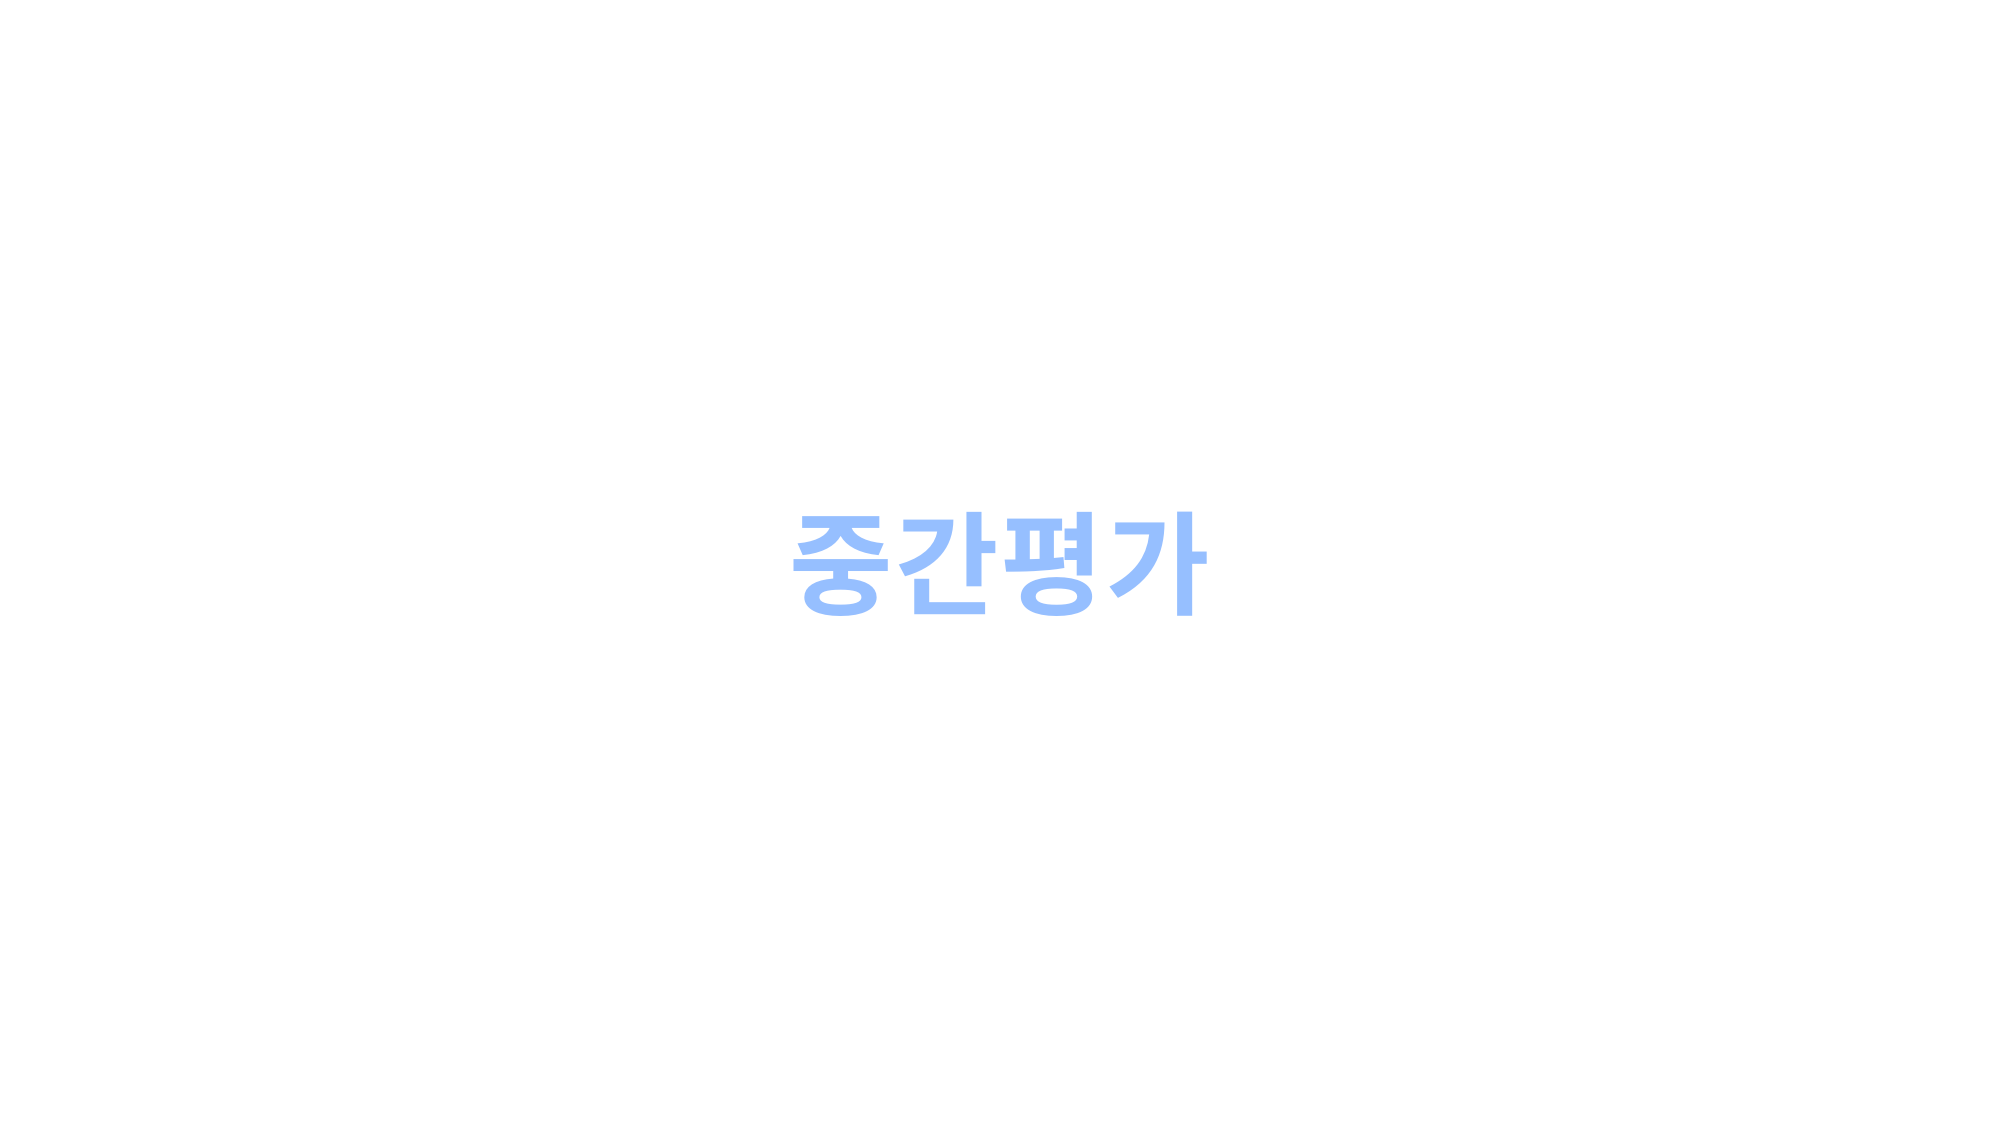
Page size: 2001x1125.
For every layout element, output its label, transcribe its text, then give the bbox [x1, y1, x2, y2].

text_box 중간평가 [774, 486, 1226, 637]
